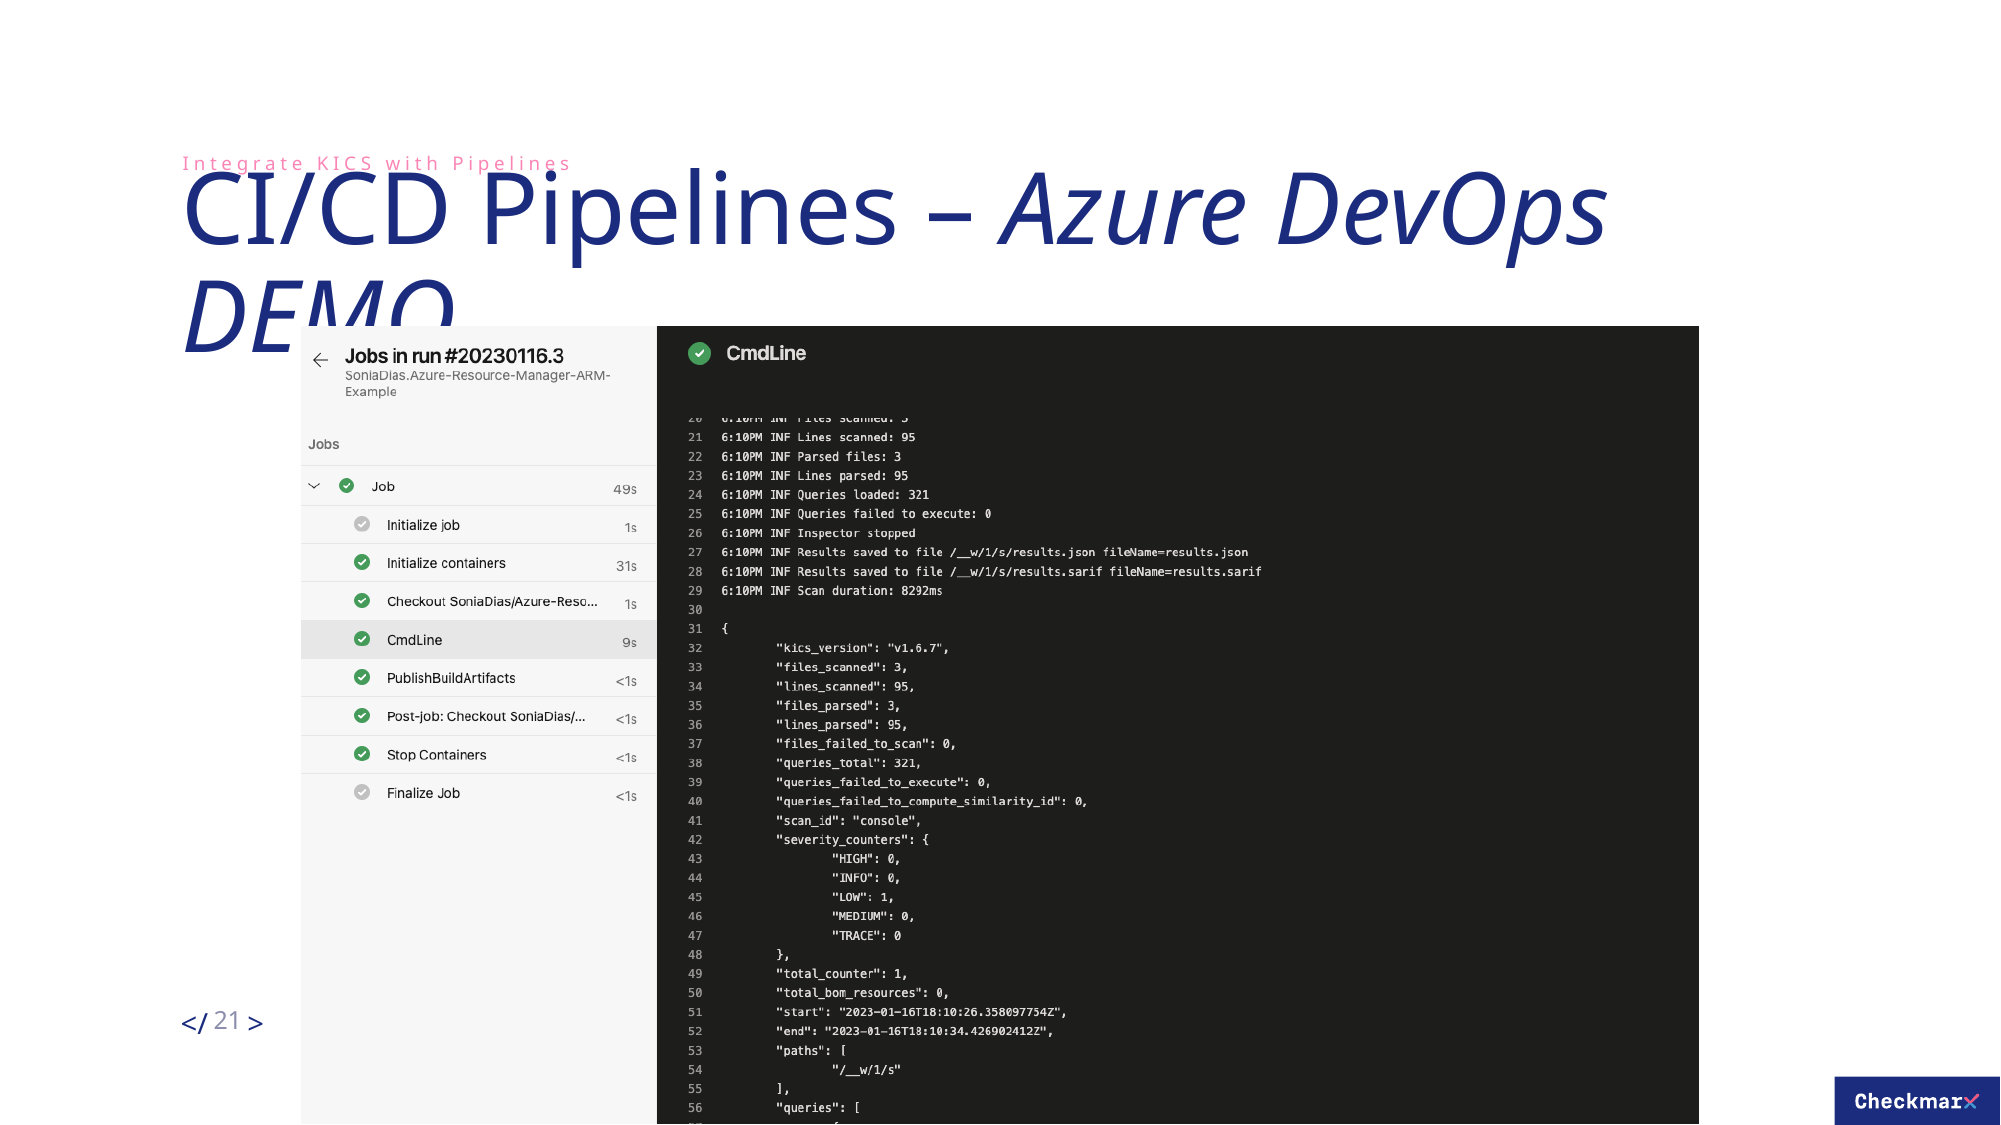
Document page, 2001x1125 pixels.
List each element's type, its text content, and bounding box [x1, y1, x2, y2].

slide_number 21 [194, 1011, 262, 1033]
list Integrate KICS with Pipelines [182, 154, 951, 175]
picture [301, 326, 1699, 1125]
title CI/CD Pipelines – Azure DevOps DEMO [181, 225, 1805, 307]
